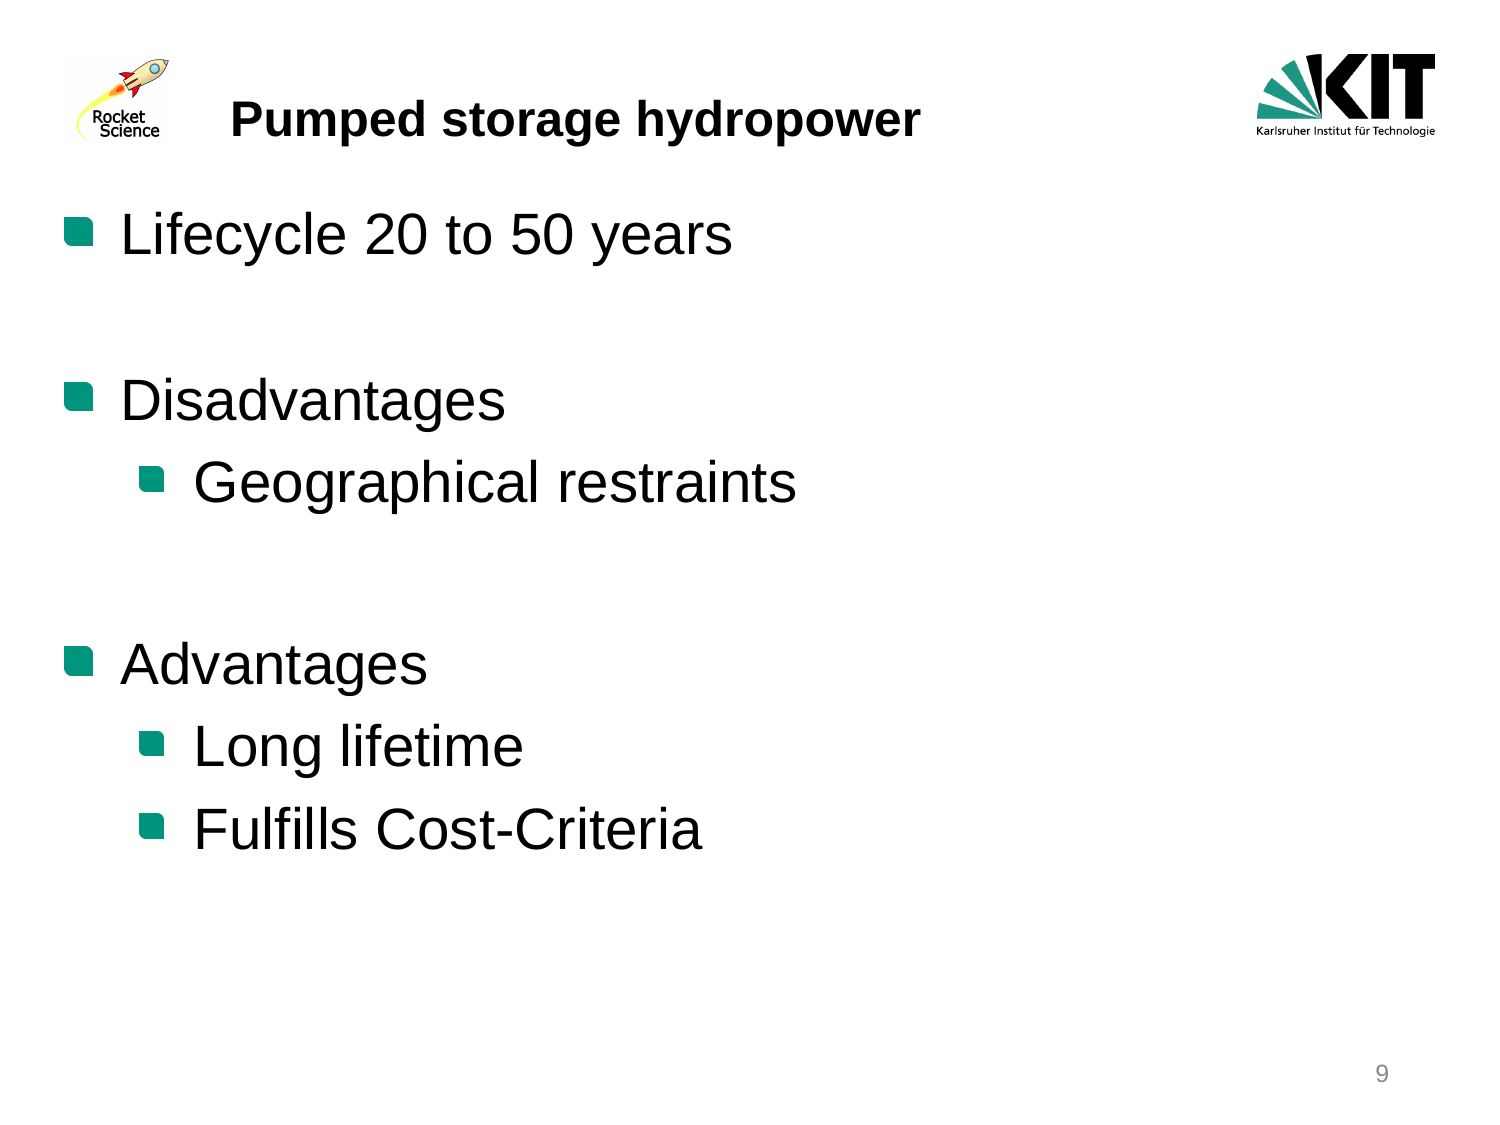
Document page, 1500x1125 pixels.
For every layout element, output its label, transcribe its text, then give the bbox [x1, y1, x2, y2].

title Pumped storage hydropower [229, 54, 1199, 148]
slide_number 9 [1351, 1050, 1398, 1095]
picture [64, 54, 171, 144]
picture [64, 217, 93, 246]
picture [64, 382, 93, 411]
picture [139, 813, 164, 839]
picture [139, 731, 164, 756]
list Lifecycle 20 to 50 years Disadvantages Geographical restraints Advantages Long lifetime Fulfills Cost-Criteria [63, 196, 1154, 1000]
picture [1257, 54, 1435, 137]
picture [139, 466, 164, 492]
picture [64, 646, 93, 676]
